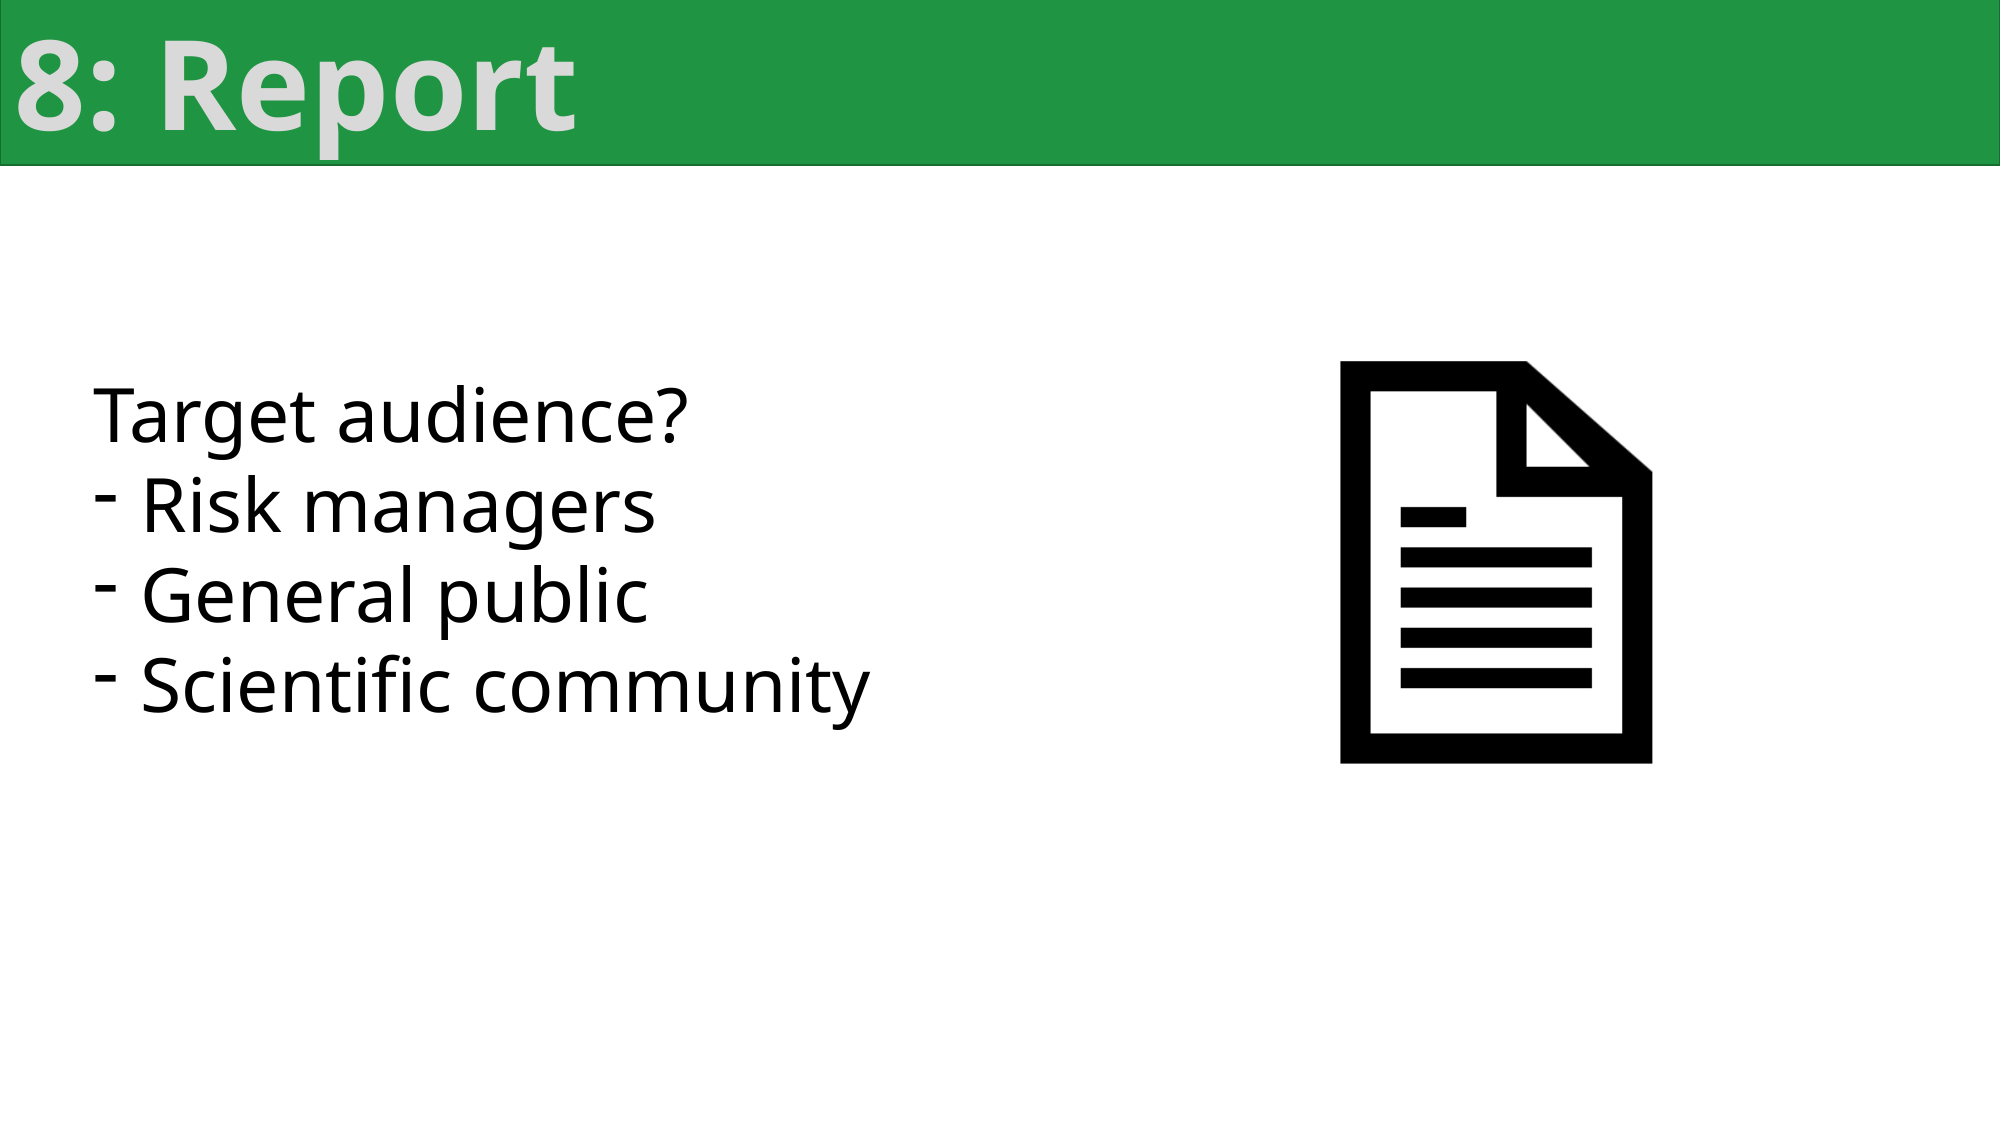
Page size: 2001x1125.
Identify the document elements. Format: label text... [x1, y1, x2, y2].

text_box 8: Report [0, 0, 2000, 163]
text_box Target audience? Risk managers General public Scientific community [78, 360, 887, 736]
picture [1255, 321, 1738, 804]
